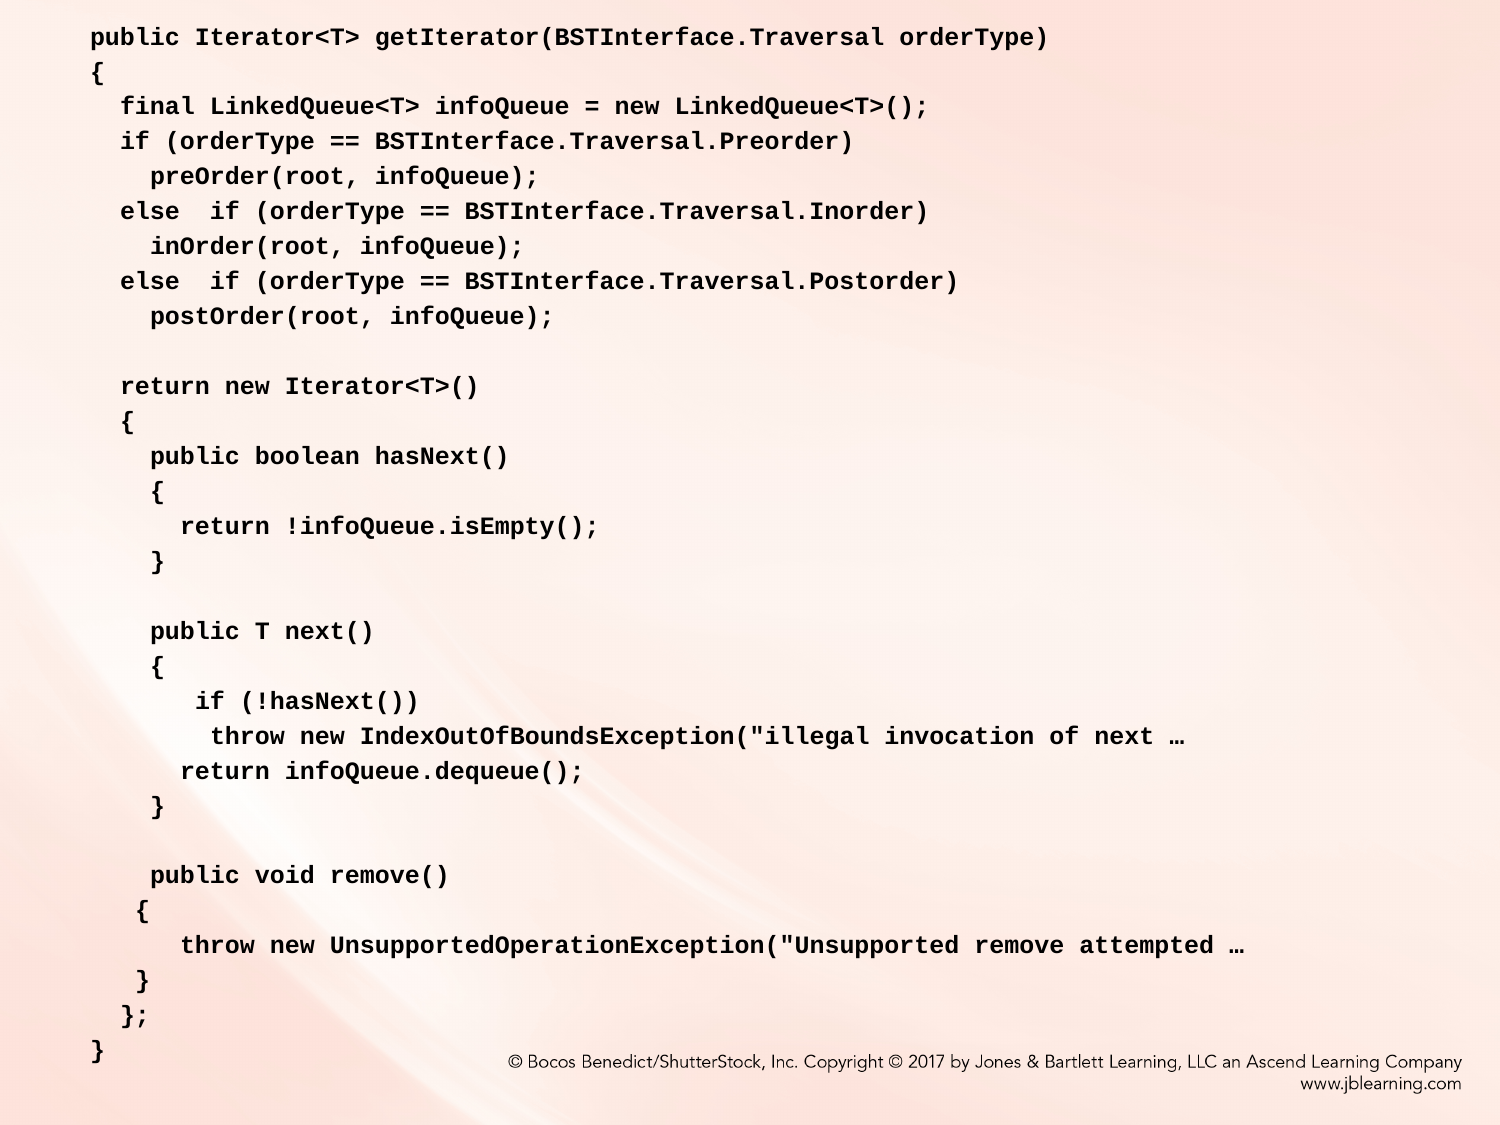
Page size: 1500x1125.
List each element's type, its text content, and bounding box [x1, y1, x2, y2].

picture [0, 0, 1500, 1125]
list public Iterator<T> getIterator(BSTInterface.Traversal orderType) { final LinkedQueue<T> infoQueue = new LinkedQueue<T>(); if (orderType == BSTInterface.Traversal.Preorder) preOrder(root, infoQueue); else if (orderType == BSTInterface.Traversal.Inorder) inOrder(root, infoQueue); else if (orderType == BSTInterface.Traversal.Postorder) postOrder(root, infoQueue); return new Iterator<T>() { public boolean hasNext() { return !infoQueue.isEmpty(); } public T next() { if (!hasNext()) throw new IndexOutOfBoundsException("illegal invocation of next … return infoQueue.dequeue(); } public void remove() { throw new UnsupportedOperationException("Unsupported remove attempted … } }; } [75, 12, 1425, 968]
